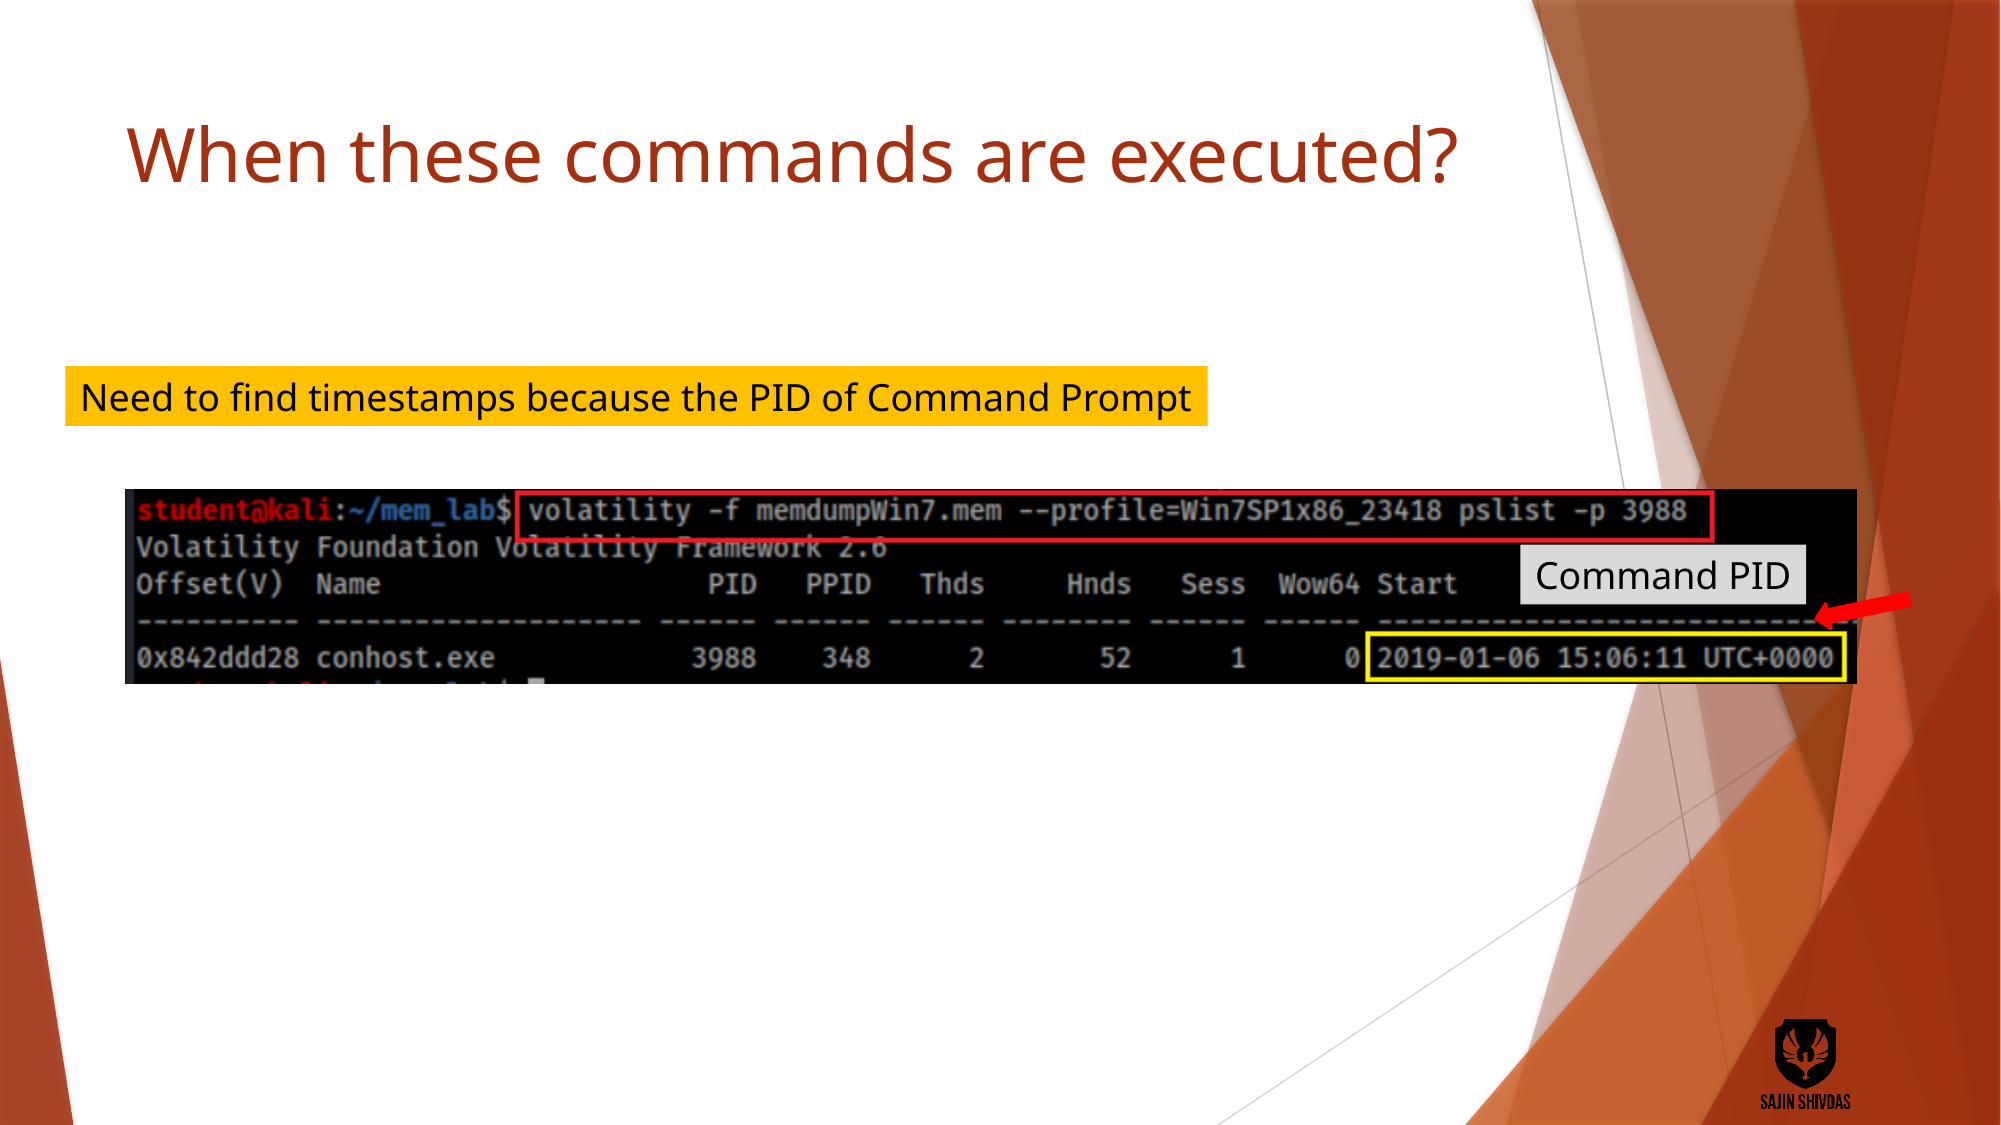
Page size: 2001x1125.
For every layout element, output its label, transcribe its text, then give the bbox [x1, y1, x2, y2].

title When these commands are executed? [111, 99, 1522, 317]
text_box Need to find timestamps because the PID of Command Prompt [65, 366, 1208, 426]
text_box [1865, 591, 1912, 617]
picture [124, 489, 1858, 685]
picture [1750, 1009, 1863, 1121]
